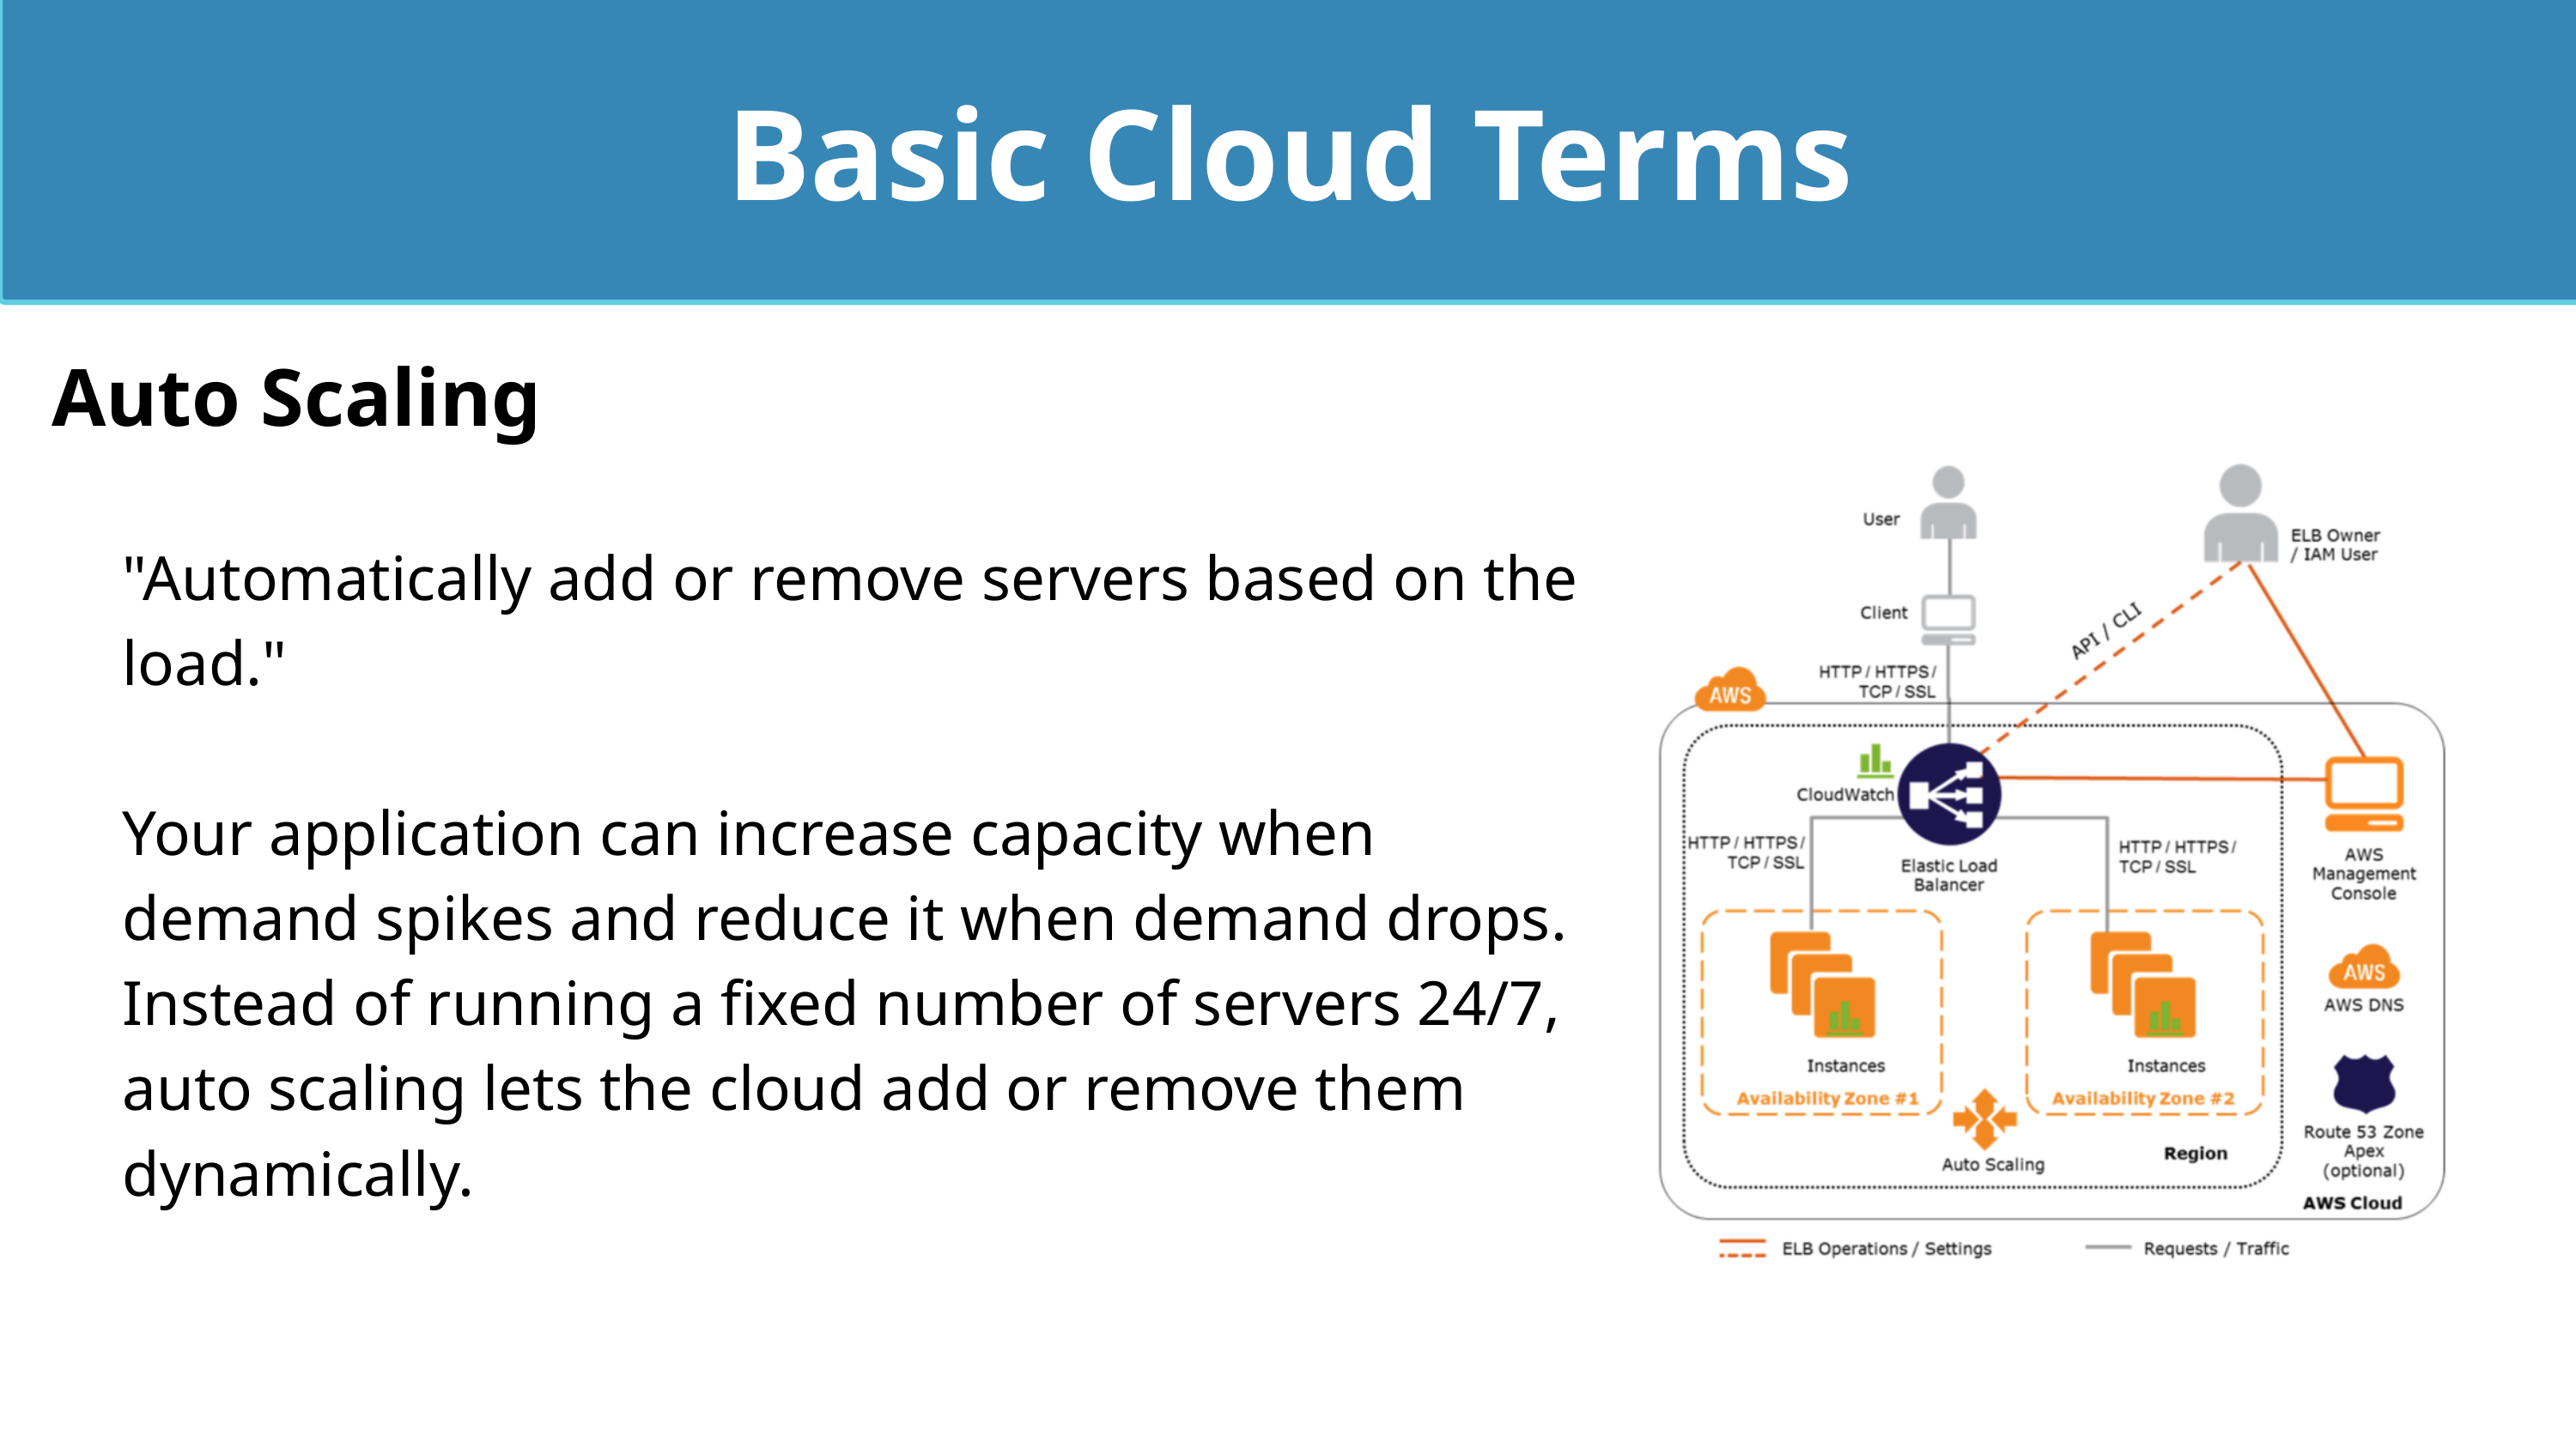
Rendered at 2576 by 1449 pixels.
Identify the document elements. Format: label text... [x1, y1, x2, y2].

text_box "Automatically add or remove servers based on the load." Your application can increase capacity when demand spikes and reduce it when demand drops. Instead of running a fixed number of servers 24/7, auto scaling lets the cloud add or remove them dynamically. [122, 527, 1599, 1294]
text_box [1540, 439, 2552, 1304]
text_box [0, 0, 2576, 303]
text_box Auto Scaling [52, 331, 774, 443]
